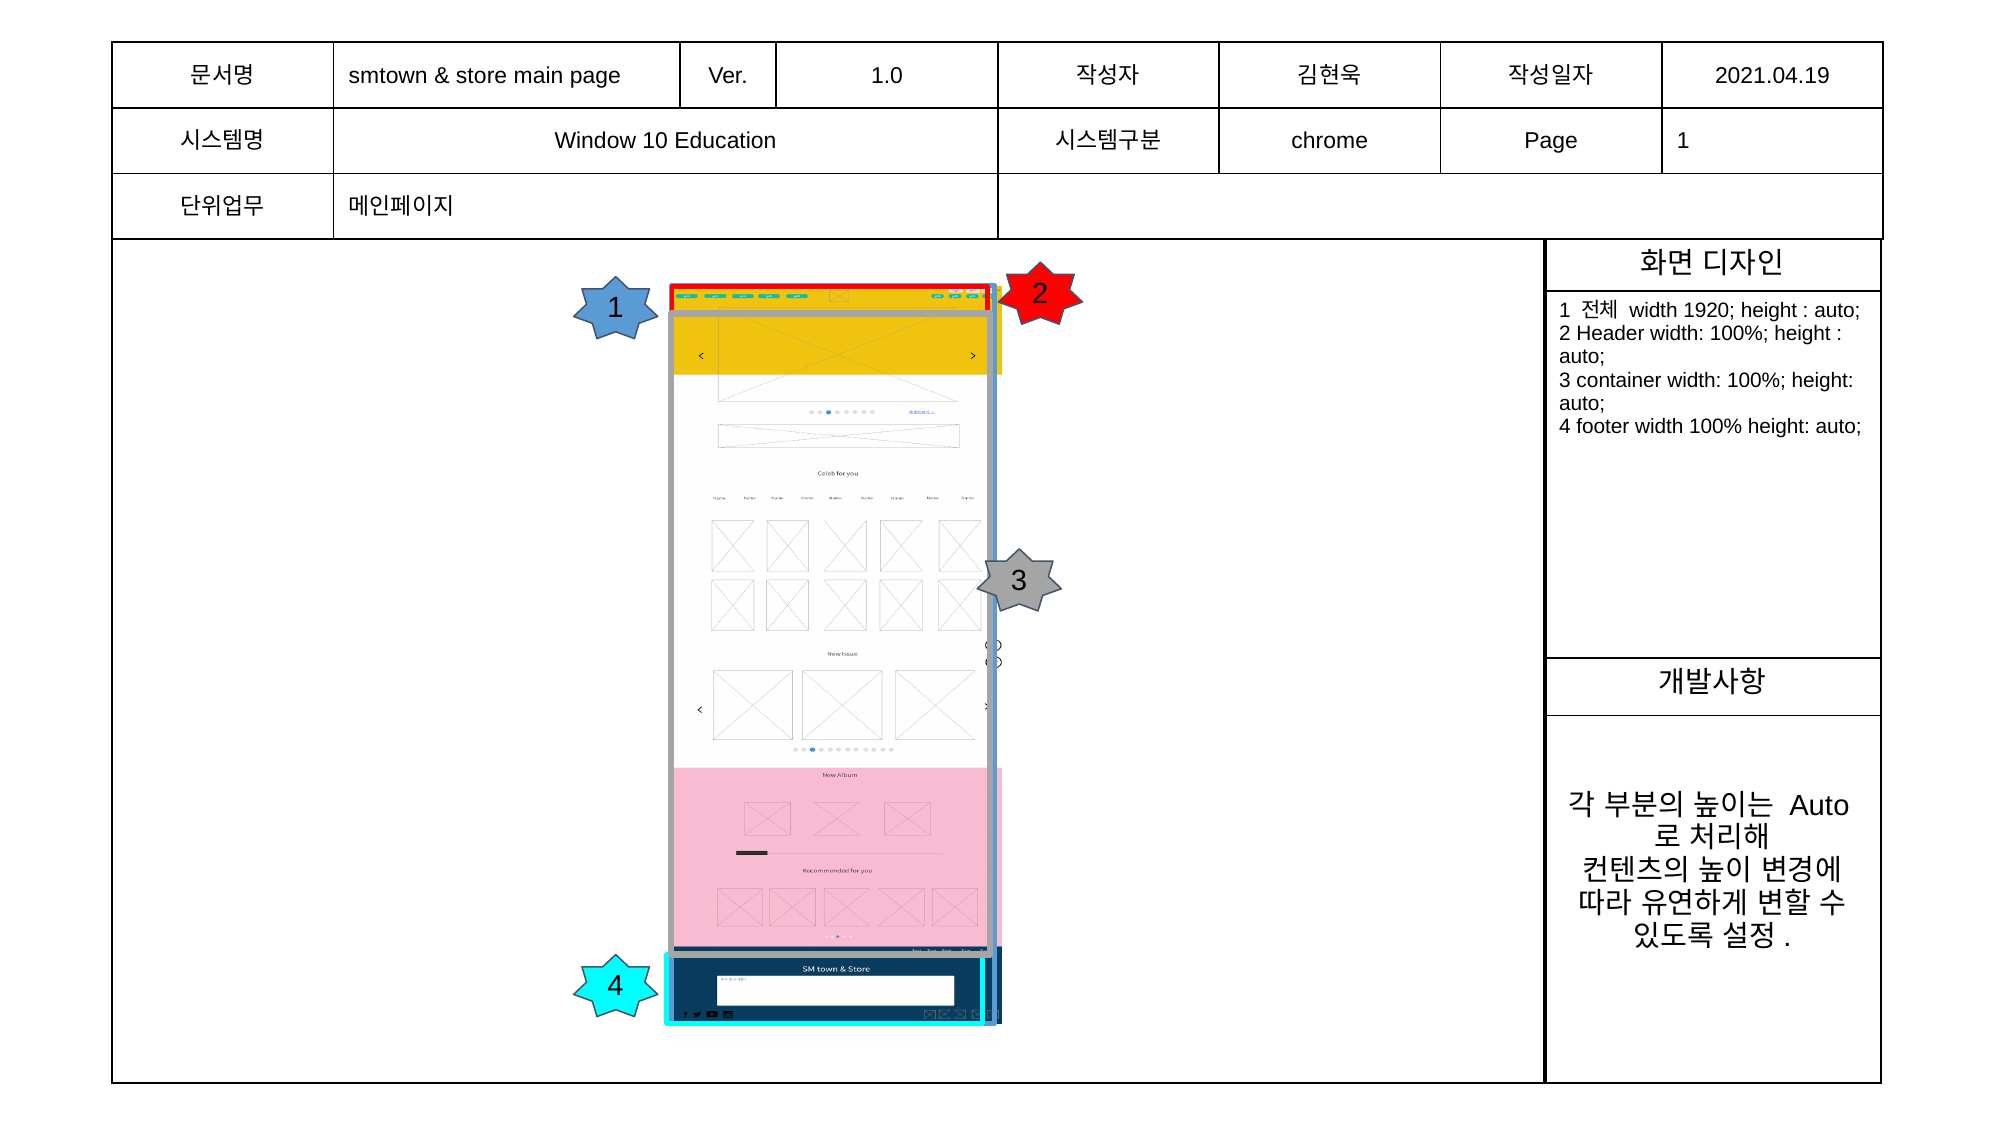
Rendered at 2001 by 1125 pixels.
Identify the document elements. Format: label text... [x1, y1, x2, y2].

table_cell 1 [1663, 109, 1882, 173]
table_header 문서명 [113, 43, 333, 107]
table_header smtown & store main page [334, 43, 679, 107]
table_header 김현욱 [1220, 43, 1440, 107]
table_header Ver. [681, 43, 775, 107]
text_box 4 [573, 954, 658, 1017]
text_box 3 [1007, 548, 1062, 611]
table_cell 메인페이지 [334, 174, 997, 238]
table_header 화면 디자인 [1547, 240, 1880, 290]
table_header 2021.04.19 [1663, 43, 1882, 107]
table_cell chrome [1220, 109, 1440, 173]
table_header 작성일자 [1441, 43, 1661, 107]
table_cell 시스템구분 [999, 109, 1218, 173]
table_cell Page [1441, 109, 1661, 173]
text_box 1 [573, 276, 658, 339]
picture [670, 286, 1002, 1049]
table_cell 1 전체 width 1920; height : auto; 2 Header width: 100%; height : auto; 3 container width: 100%; height: auto; 4 footer width 100% height: auto; [1547, 292, 1880, 657]
table_cell 단위업무 [113, 174, 333, 238]
text_box [112, 239, 1547, 1083]
table_cell Window 10 Education [334, 109, 997, 173]
table_cell 각 부분의 높이는 Auto로 처리해 컨텐츠의 높이 변경에 따라 유연하게 변할 수 있도록 설정. [1547, 716, 1880, 1082]
table_header 작성자 [999, 43, 1218, 107]
text_box 2 [1006, 262, 1083, 325]
table_header 1.0 [777, 43, 997, 107]
table_cell 개발사항 [1547, 659, 1880, 715]
table_cell 시스템명 [113, 109, 333, 173]
table_cell [999, 174, 1882, 238]
